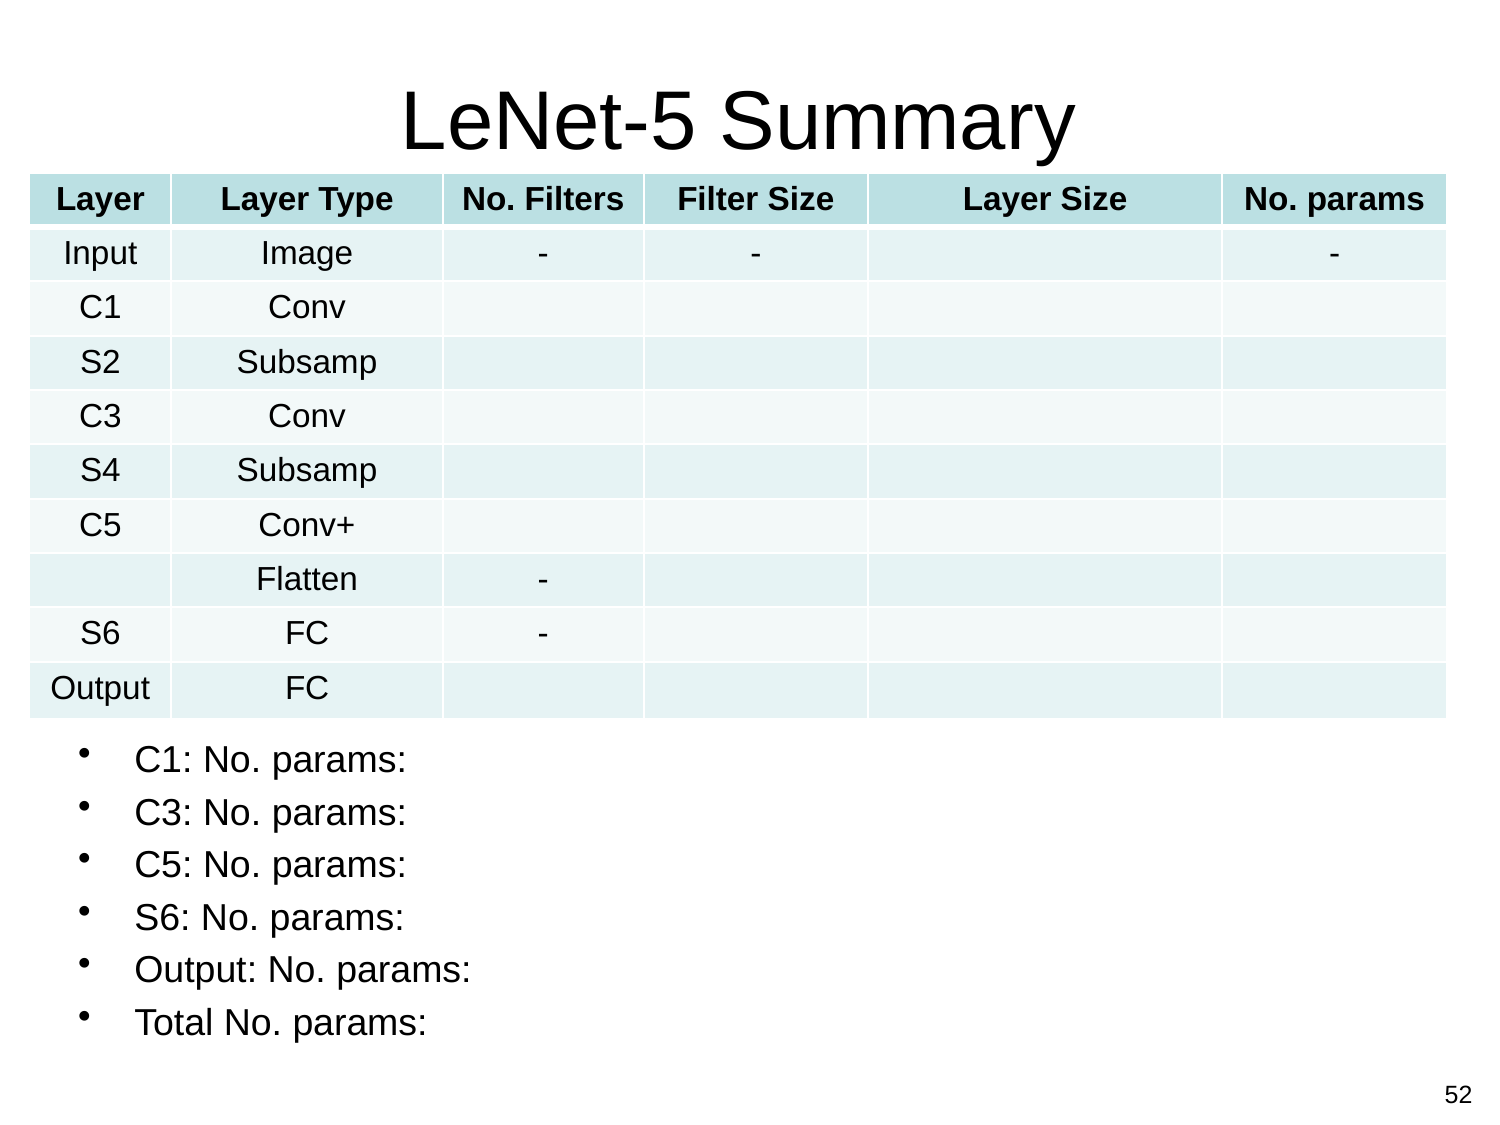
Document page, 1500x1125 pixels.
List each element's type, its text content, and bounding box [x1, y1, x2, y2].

title LeNet-5 Summary [74, 44, 1426, 172]
slide_number 52 [1137, 1070, 1488, 1112]
